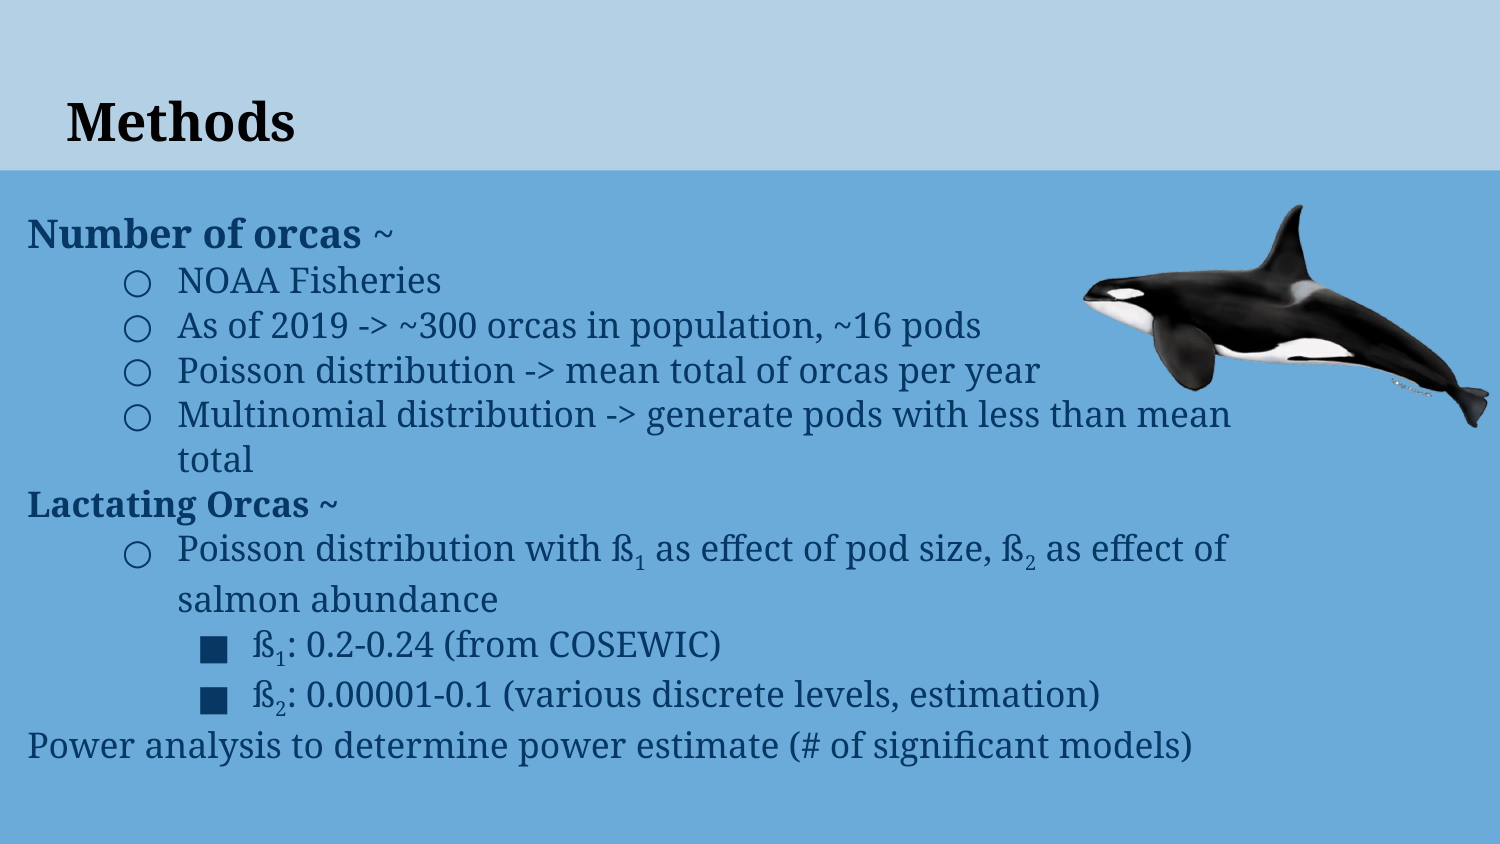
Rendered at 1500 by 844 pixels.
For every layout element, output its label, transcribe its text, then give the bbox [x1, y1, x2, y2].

list Number of orcas ~ NOAA Fisheries As of 2019 -> ~300 orcas in population, ~16 pods Poisson distribution -> mean total of orcas per year Multinomial distribution -> generate pods with less than mean total Lactating Orcas ~ Poisson distribution with ß1 as effect of pod size, ß2 as effect of salmon abundance ß1: 0.2-0.24 (from COSEWIC) ß2: 0.00001-0.1 (various discrete levels, estimation) Power analysis to determine power estimate (# of significant models) [12, 191, 1288, 752]
title Methods [51, 72, 1449, 167]
picture [1028, 130, 1500, 507]
text_box [0, 0, 1500, 171]
